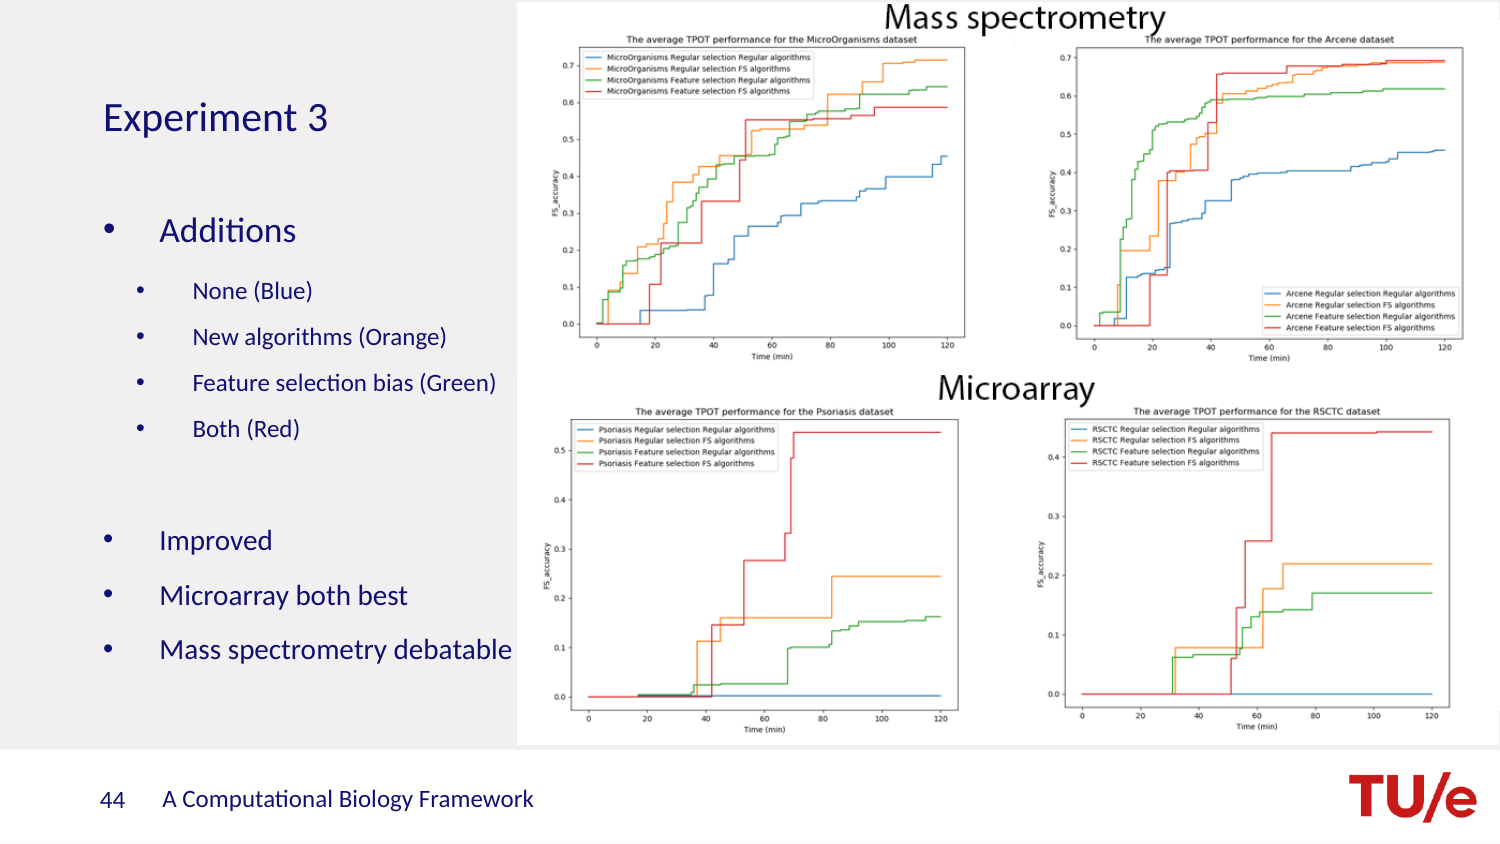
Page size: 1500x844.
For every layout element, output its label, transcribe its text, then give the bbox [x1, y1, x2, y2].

picture [1336, 759, 1489, 835]
picture [517, 2, 1500, 745]
footer A Computational Biology Framework [162, 782, 1267, 841]
list Experiment 3 Additions None (Blue) New algorithms (Orange) Feature selection bias (Green) Both (Red) Improved Microarray both best Mass spectrometry debatable [103, 102, 528, 750]
slide_number 44 [100, 783, 199, 841]
